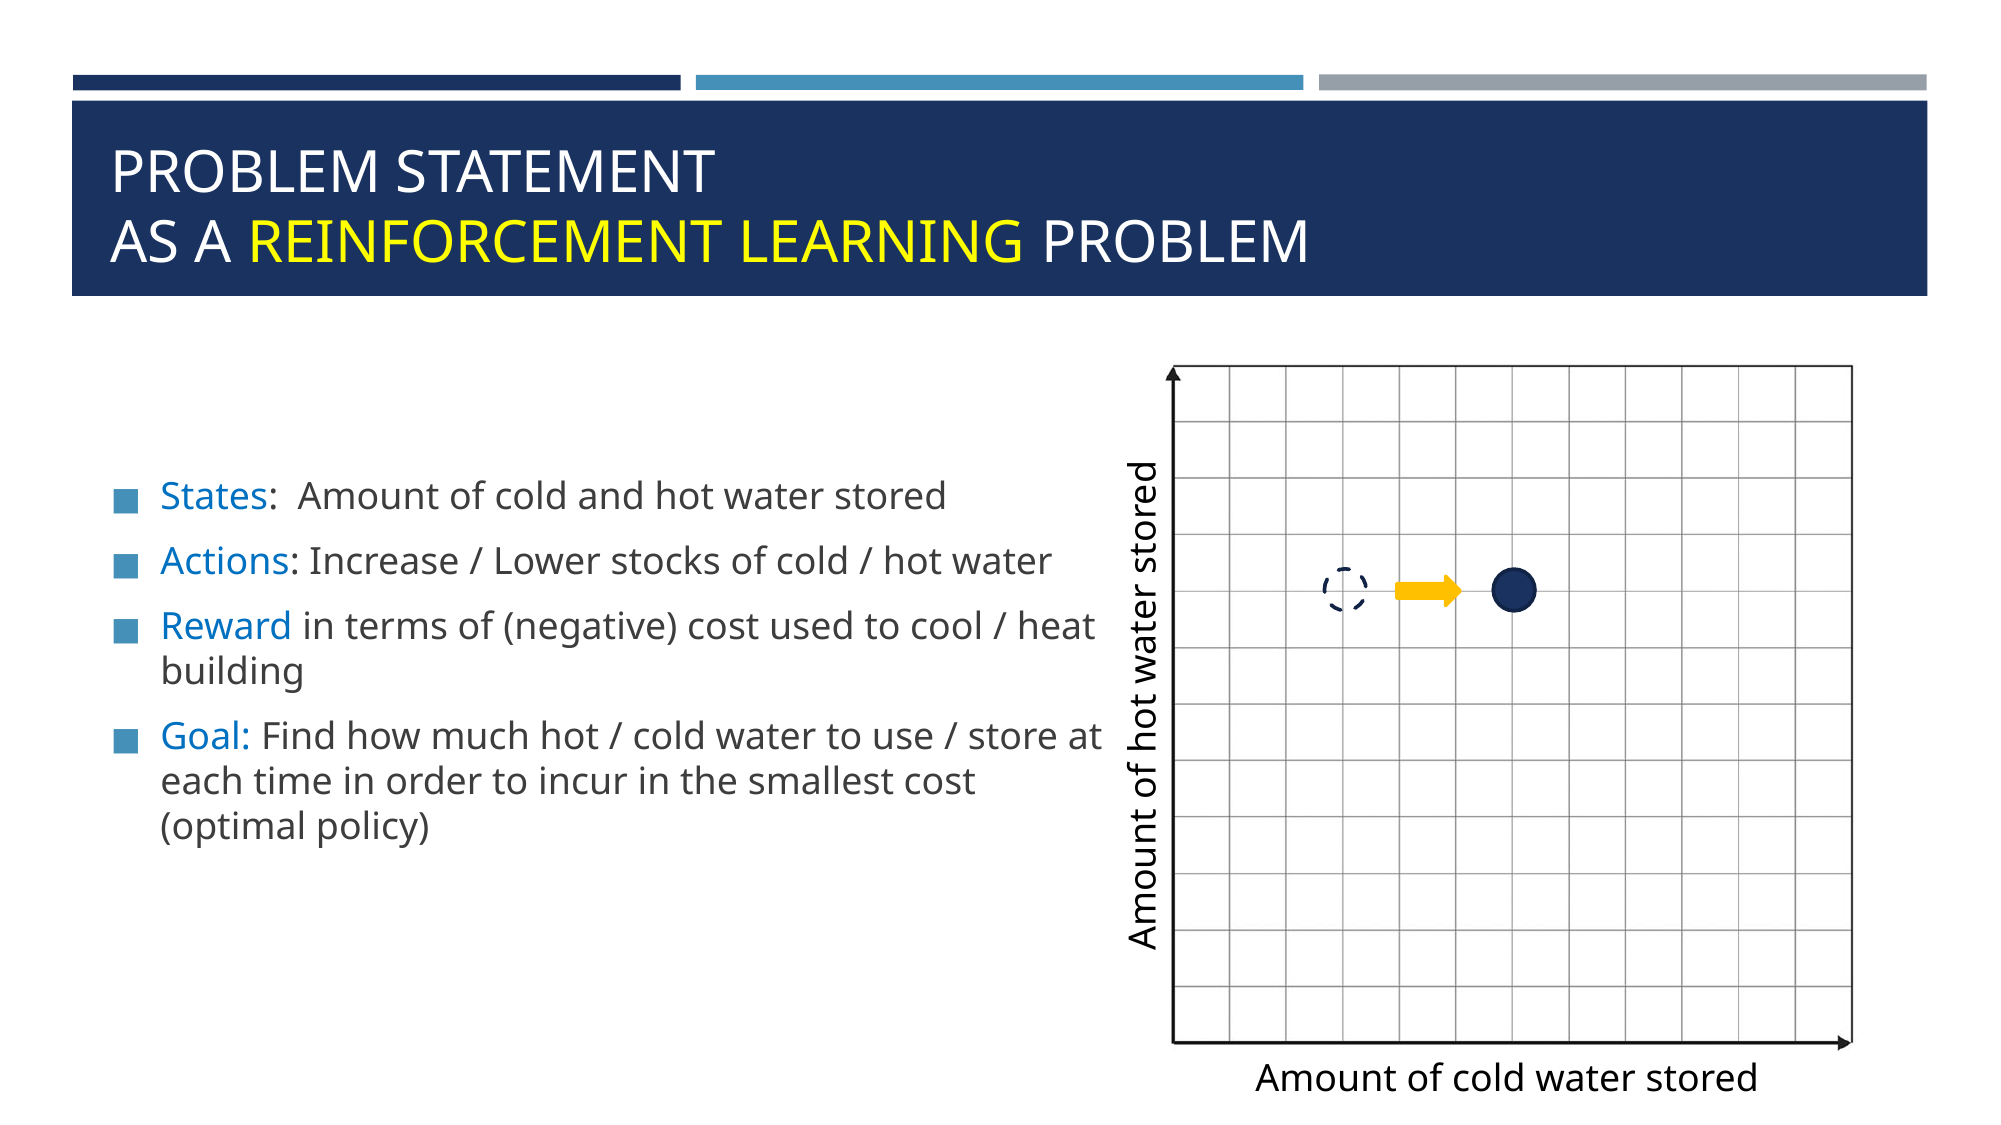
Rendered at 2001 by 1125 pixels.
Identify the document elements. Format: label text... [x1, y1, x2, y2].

text_box Amount of cold water stored [1164, 1073, 1850, 1106]
picture [1150, 350, 1865, 1065]
text_box Amount of hot water stored [1110, 363, 1145, 1049]
title PROBLEM STATEMENT AS A REINFORCEMENT LEARNING PROBLEM [95, 115, 1905, 282]
list States: Amount of cold and hot water stored Actions: Increase / Lower stocks of cold / hot water Reward in terms of (negative) cost used to cool / heat building Goal: Find how much hot / cold water to use / store at each time in order to incur in the smallest cost (optimal policy) [95, 357, 1120, 962]
